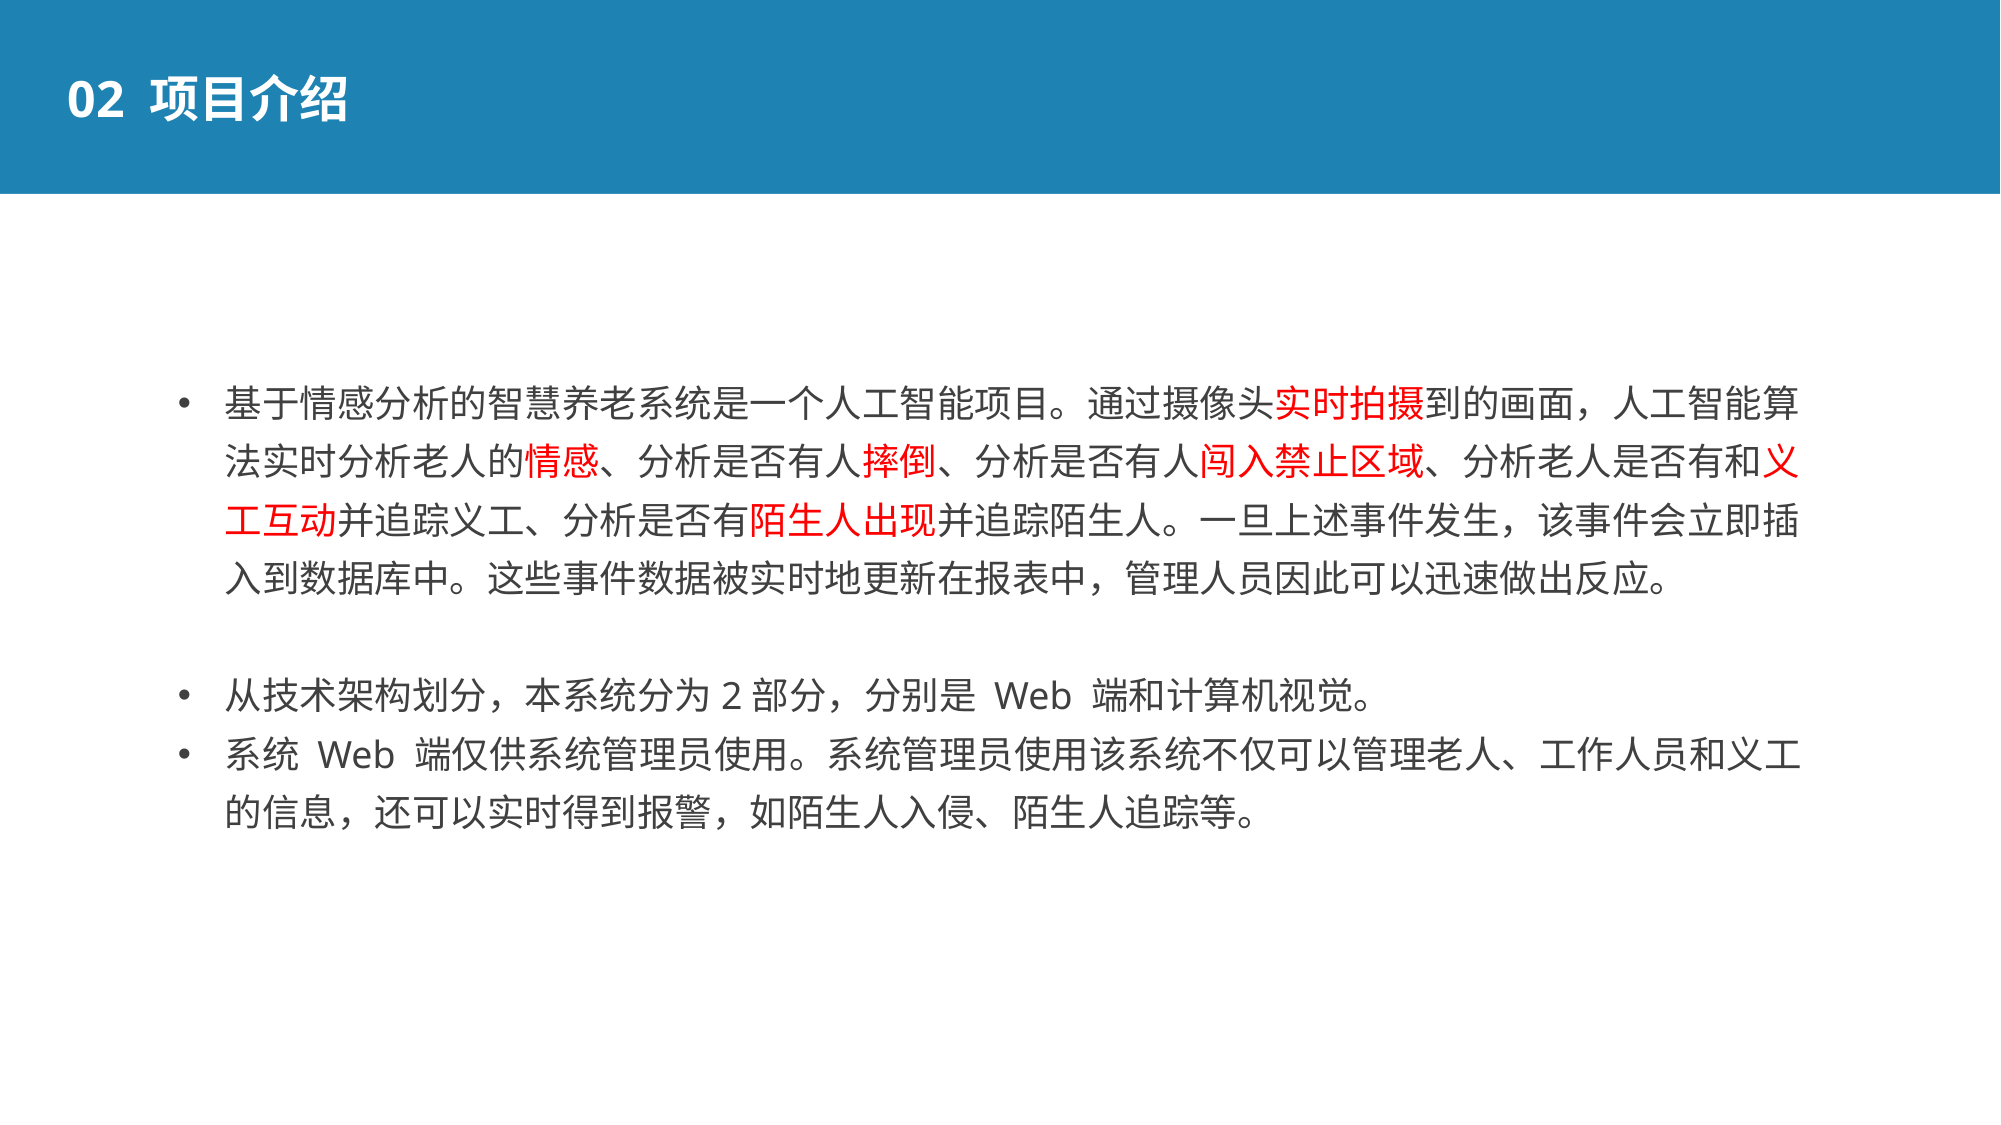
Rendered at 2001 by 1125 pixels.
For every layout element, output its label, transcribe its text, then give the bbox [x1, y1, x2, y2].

list 02 项目介绍 [52, 41, 924, 162]
text_box 基于情感分析的智慧养老系统是一个人工智能项目。通过摄像头实时拍摄到的画面，人工智能算法实时分析老人的情感、分析是否有人摔倒、分析是否有人闯入禁止区域、分析老人是否有和义工互动并追踪义工、分析是否有陌生人出现并追踪陌生人。一旦上述事件发生，该事件会立即插入到数据库中。这些事件数据被实时地更新在报表中，管理人员因此可以迅速做出反应。 从技术架构划分，本系统分为2部分，分别是 Web 端和计算机视觉。 系统 Web 端仅供系统管理员使用。系统管理员使用该系统不仅可以管理老人、工作人员和义工的信息，还可以实时得到报警，如陌生人入侵、陌生人追踪等。 [163, 359, 1840, 842]
